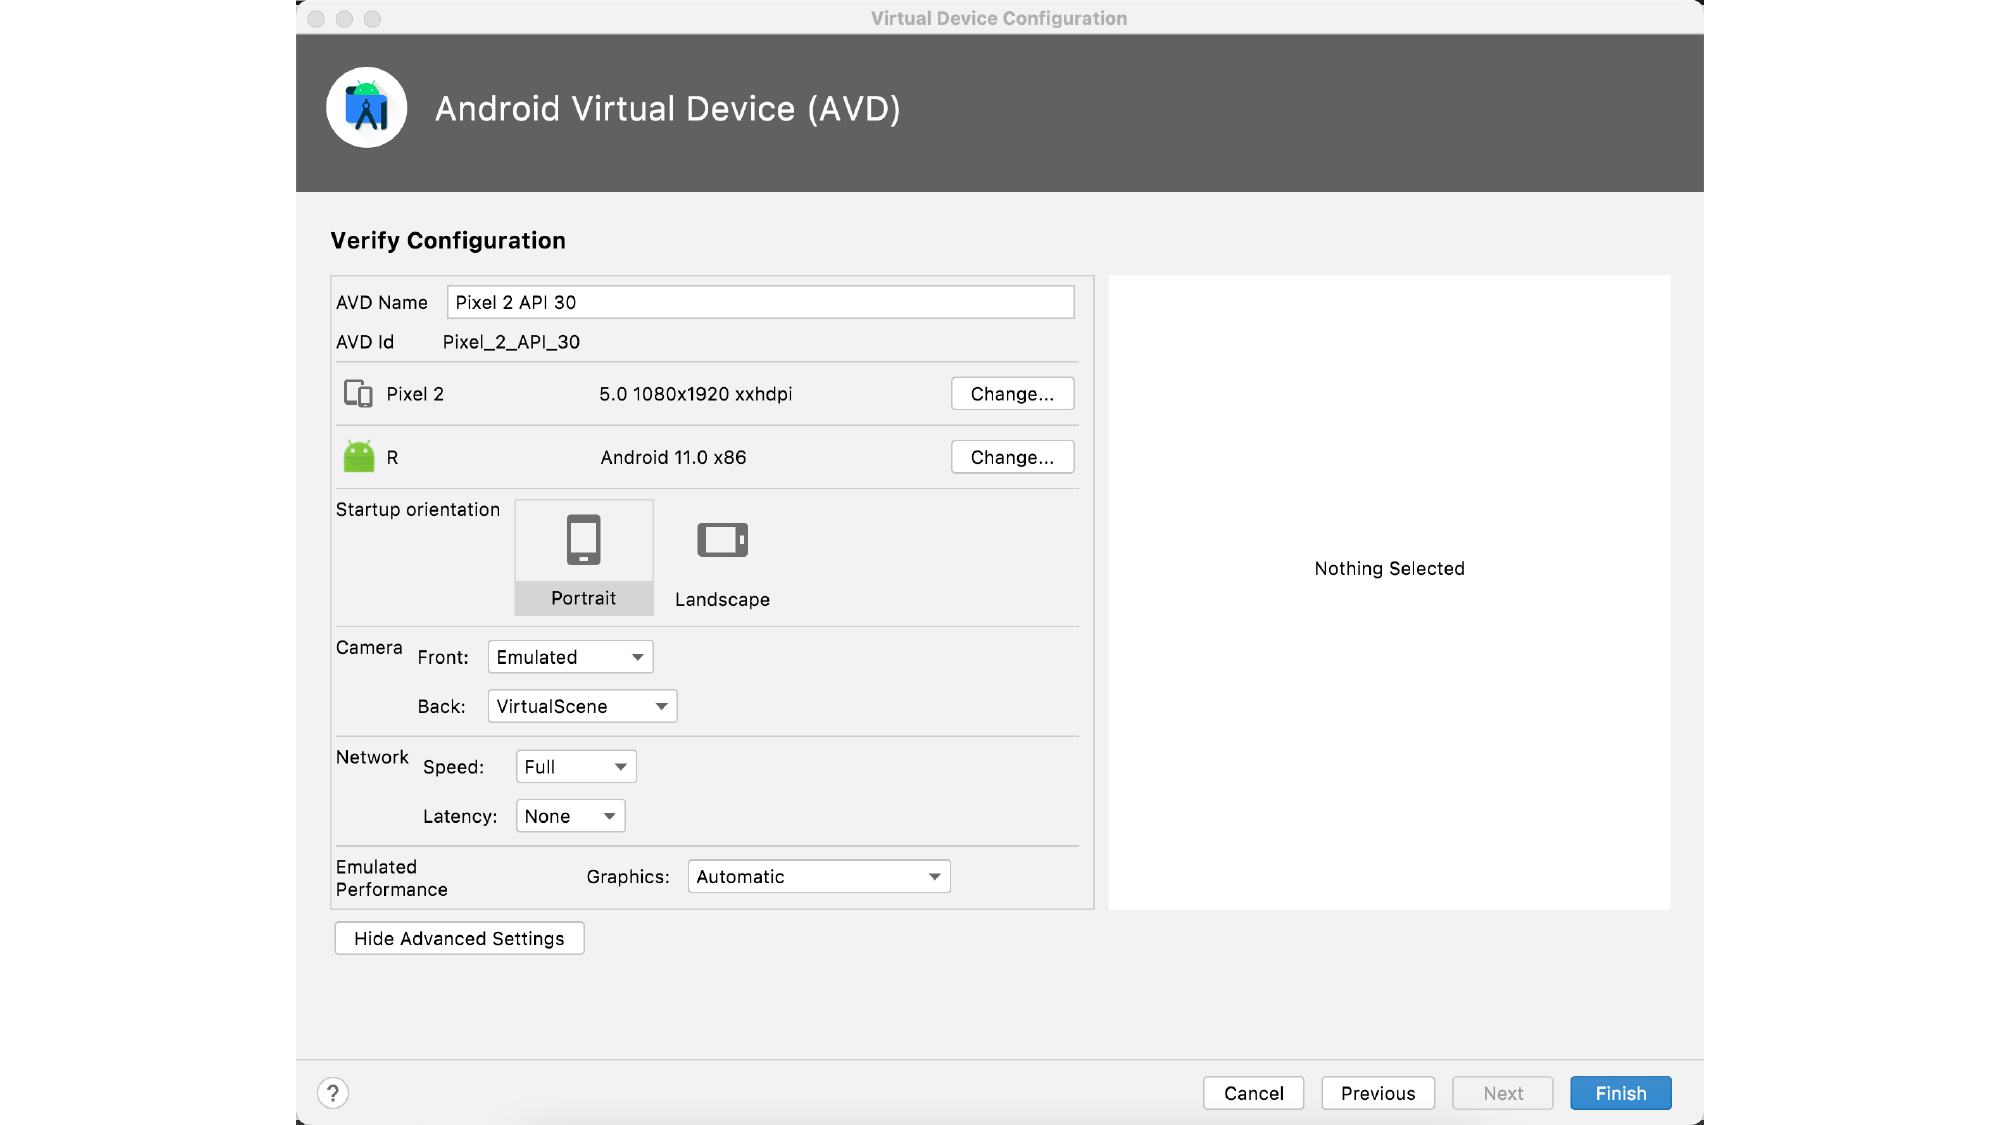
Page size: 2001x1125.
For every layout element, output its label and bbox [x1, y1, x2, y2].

picture [296, 0, 1704, 1125]
